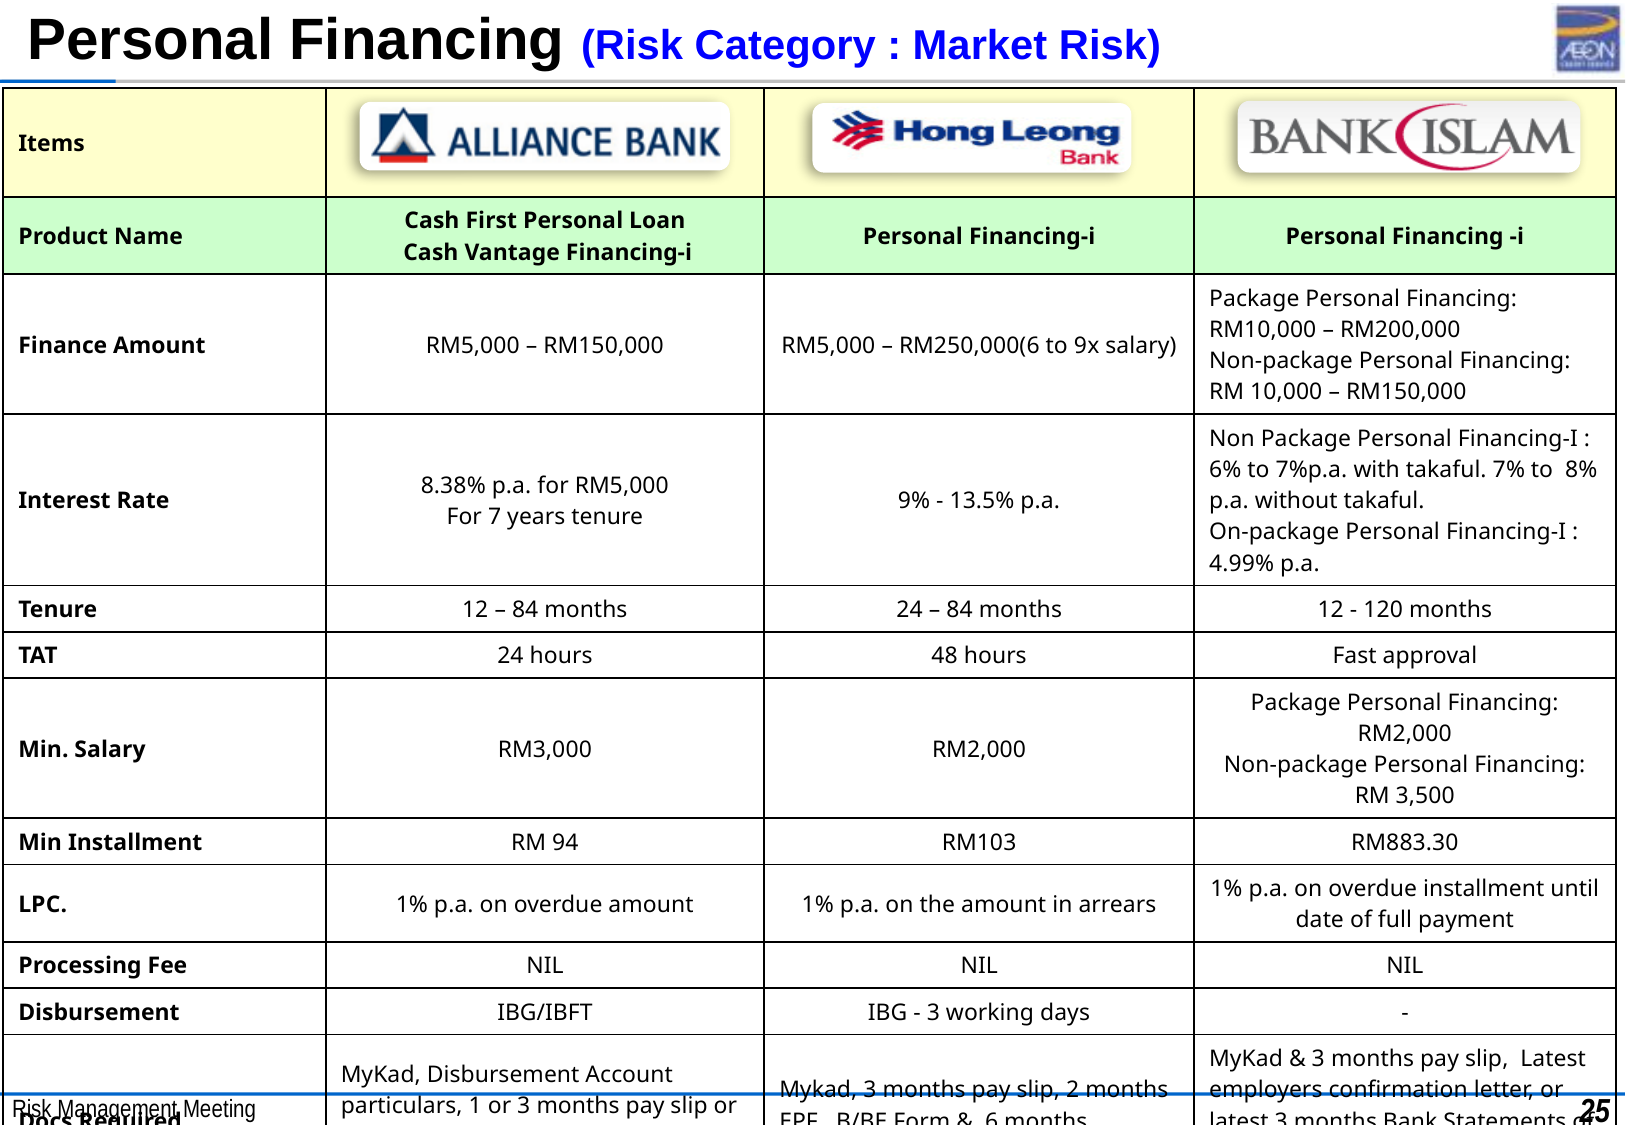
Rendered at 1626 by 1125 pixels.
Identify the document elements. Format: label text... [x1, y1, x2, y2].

table_cell 1% p.a. on overdue amount [327, 865, 763, 941]
table_cell MyKad & 3 months pay slip, Latest employers confirmation letter, or latest 3 months Bank Statements of salary crediting account, latest tax income form or EPF statement. [1195, 1035, 1615, 1125]
table_cell Package Personal Financing: RM2,000 Non-package Personal Financing: RM 3,500 [1195, 679, 1615, 817]
table_cell LPC. [4, 865, 325, 941]
table_cell 12 - 120 months [1195, 586, 1615, 631]
table_cell TAT [4, 633, 325, 677]
table_cell Non Package Personal Financing-I : 6% to 7%p.a. with takaful. 7% to 8% p.a. without takaful. On-package Personal Financing-I : 4.99% p.a. [1195, 415, 1615, 585]
table_cell Min Installment [4, 819, 325, 864]
table_header [327, 89, 763, 196]
table_cell Processing Fee [4, 943, 325, 987]
table_cell 12 – 84 months [327, 586, 763, 631]
table_cell Disbursement [4, 989, 325, 1034]
table_cell 1% p.a. on overdue installment until date of full payment [1195, 865, 1615, 941]
picture [812, 102, 1132, 173]
table_cell Interest Rate [4, 415, 325, 585]
table_header [765, 89, 1193, 196]
table_cell Tenure [4, 586, 325, 631]
table_cell RM103 [765, 819, 1193, 864]
table_cell 24 – 84 months [765, 586, 1193, 631]
table_cell Docs Required [4, 1035, 325, 1125]
table_cell IBG - 3 working days [765, 989, 1193, 1034]
table_cell RM5,000 – RM250,000(6 to 9x salary) [765, 275, 1193, 413]
table_cell Cash First Personal Loan Cash Vantage Financing-i [327, 198, 763, 273]
table_cell NIL [327, 943, 763, 987]
table_cell Mykad, 3 months pay slip, 2 months EPF , B/BE Form & 6 months personal bank statement [765, 1035, 1193, 1125]
table_cell - [1195, 989, 1615, 1034]
table_cell RM2,000 [765, 679, 1193, 817]
table_cell Personal Financing-i [765, 198, 1193, 273]
table_cell Finance Amount [4, 275, 325, 413]
table_cell 8.38% p.a. for RM5,000 For 7 years tenure [327, 415, 763, 585]
table_cell Package Personal Financing: RM10,000 – RM200,000 Non-package Personal Financing: RM 10,000 – RM150,000 [1195, 275, 1615, 413]
table_cell 24 hours [327, 633, 763, 677]
table_cell Min. Salary [4, 679, 325, 817]
table_cell MyKad, Disbursement Account particulars, 1 or 3 months pay slip or Latest 6 months EPF Statement or Form BE / EA. [327, 1035, 763, 1125]
table_cell RM3,000 [327, 679, 763, 817]
picture [1237, 100, 1581, 173]
table_cell Fast approval [1195, 633, 1615, 677]
table_header Items [4, 89, 325, 196]
text_box Personal Financing (Risk Category : Market Risk) [12, 0, 1625, 80]
picture [359, 101, 731, 171]
table_cell RM5,000 – RM150,000 [327, 275, 763, 413]
table_cell Product Name [4, 198, 325, 273]
table_cell 9% - 13.5% p.a. [765, 415, 1193, 585]
table_cell NIL [765, 943, 1193, 987]
table_cell 1% p.a. on the amount in arrears [765, 865, 1193, 941]
table_cell RM883.30 [1195, 819, 1615, 864]
table_cell 48 hours [765, 633, 1193, 677]
table_header [1195, 89, 1615, 196]
table_cell RM 94 [327, 819, 763, 864]
table_cell NIL [1195, 943, 1615, 987]
table_cell Personal Financing -i [1195, 198, 1615, 273]
table_cell IBG/IBFT [327, 989, 763, 1034]
